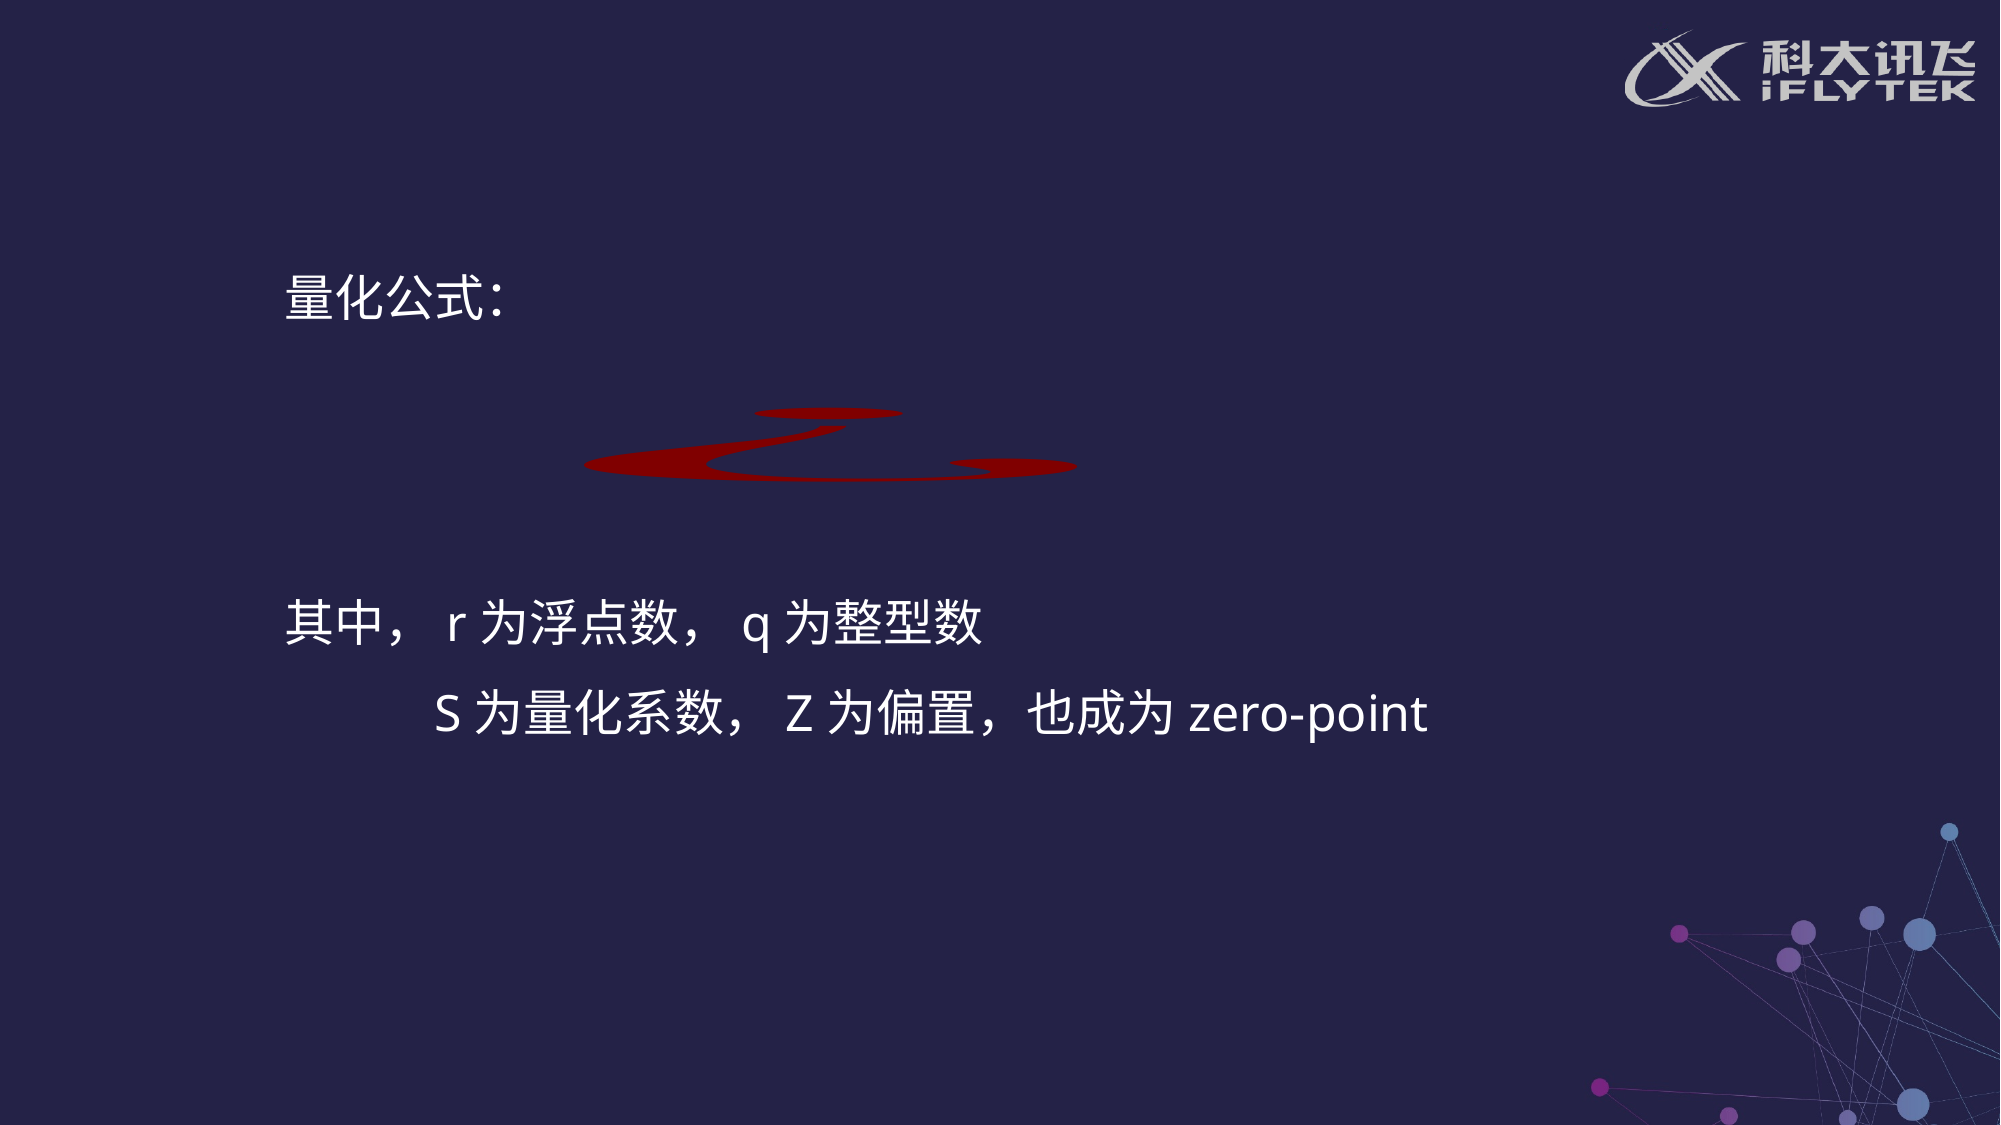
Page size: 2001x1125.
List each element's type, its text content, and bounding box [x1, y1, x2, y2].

picture [0, 0, 2000, 1125]
text_box 其中，r为浮点数，q为整型数 S为量化系数，Z为偏置，也成为zero-point [269, 553, 1838, 749]
text_box 量化公式： [269, 258, 746, 334]
